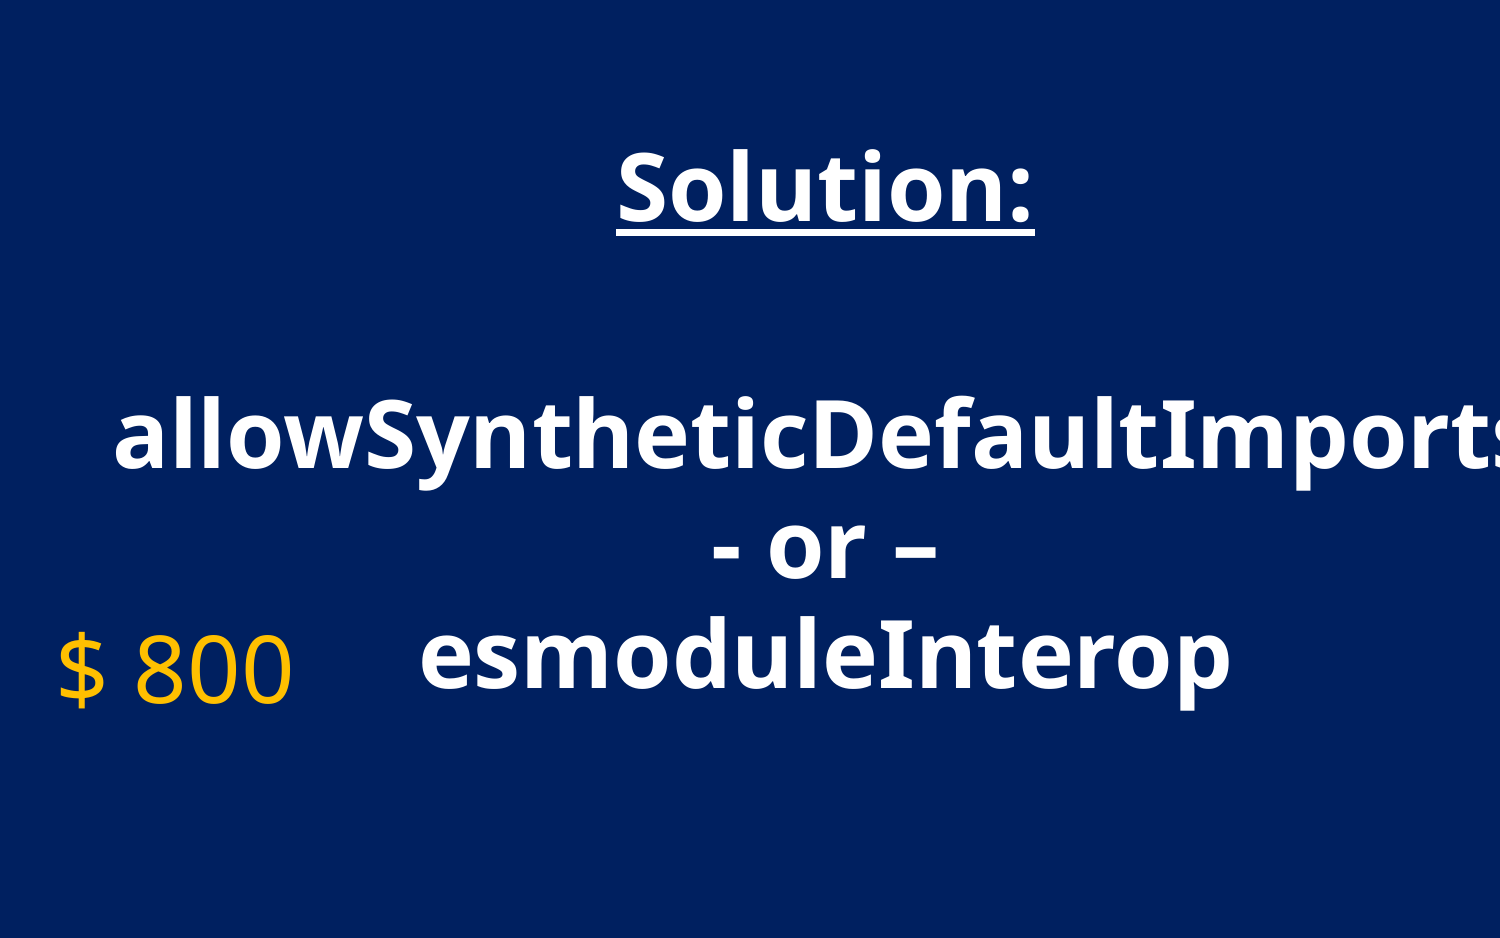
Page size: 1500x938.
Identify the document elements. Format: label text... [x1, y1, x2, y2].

text_box $ 800 [44, 522, 450, 825]
text_box Solution: allowSyntheticDefaultImports - or – esmoduleInterop [101, 147, 1443, 730]
